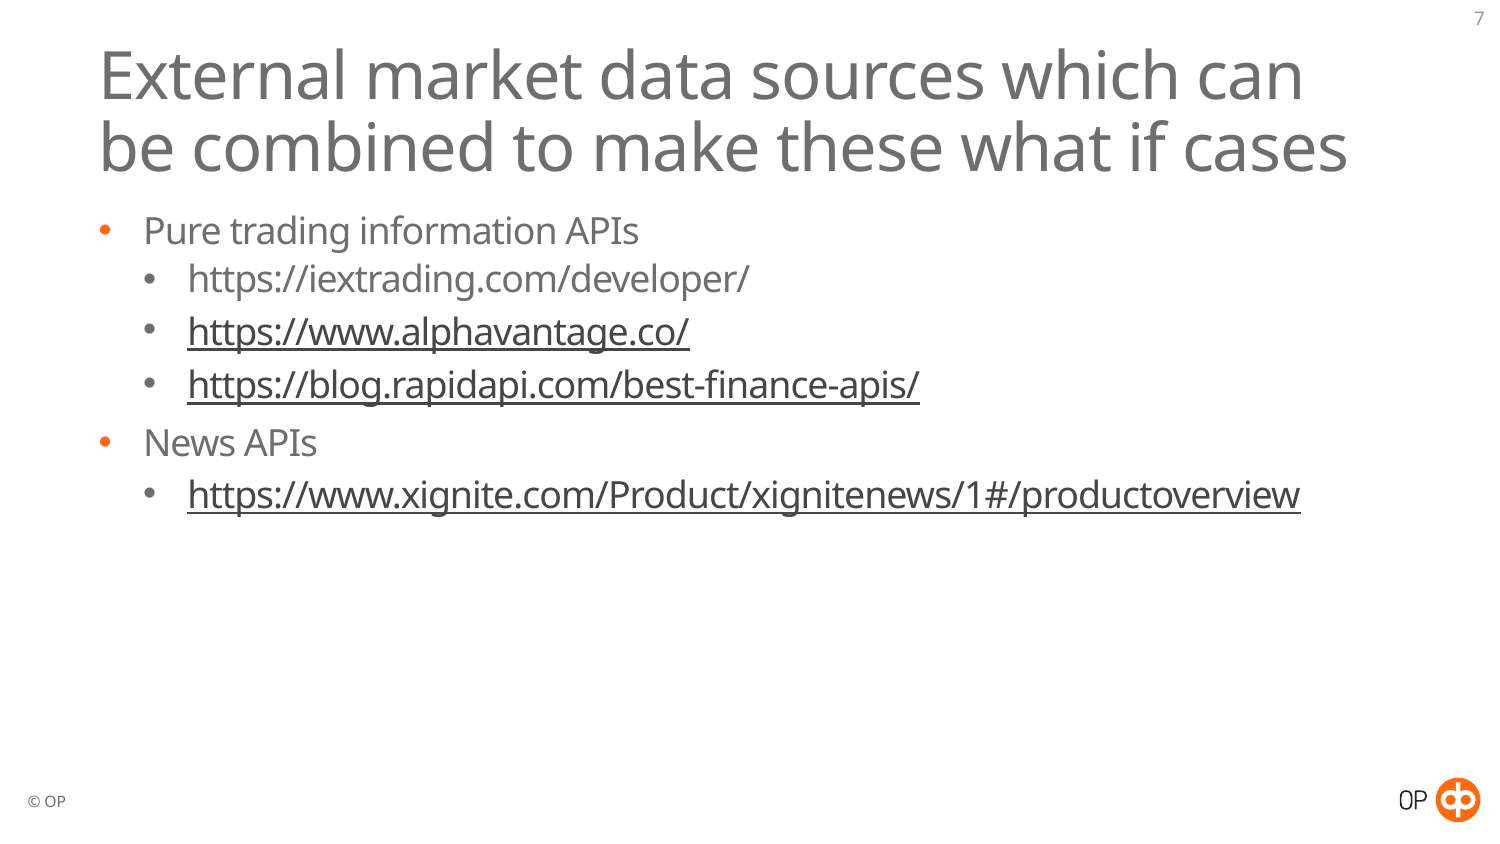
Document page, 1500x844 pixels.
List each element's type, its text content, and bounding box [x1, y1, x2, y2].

slide_number 7 [1435, 0, 1500, 39]
title External market data sources which can be combined to make these what if cases [83, 34, 1398, 194]
list Pure trading information APIs https://iextrading.com/developer/ https://www.alphavantage.co/ https://blog.rapidapi.com/best-finance-apis/ News APIs https://www.xignite.com/Product/xignitenews/1#/productoverview [83, 204, 1397, 763]
